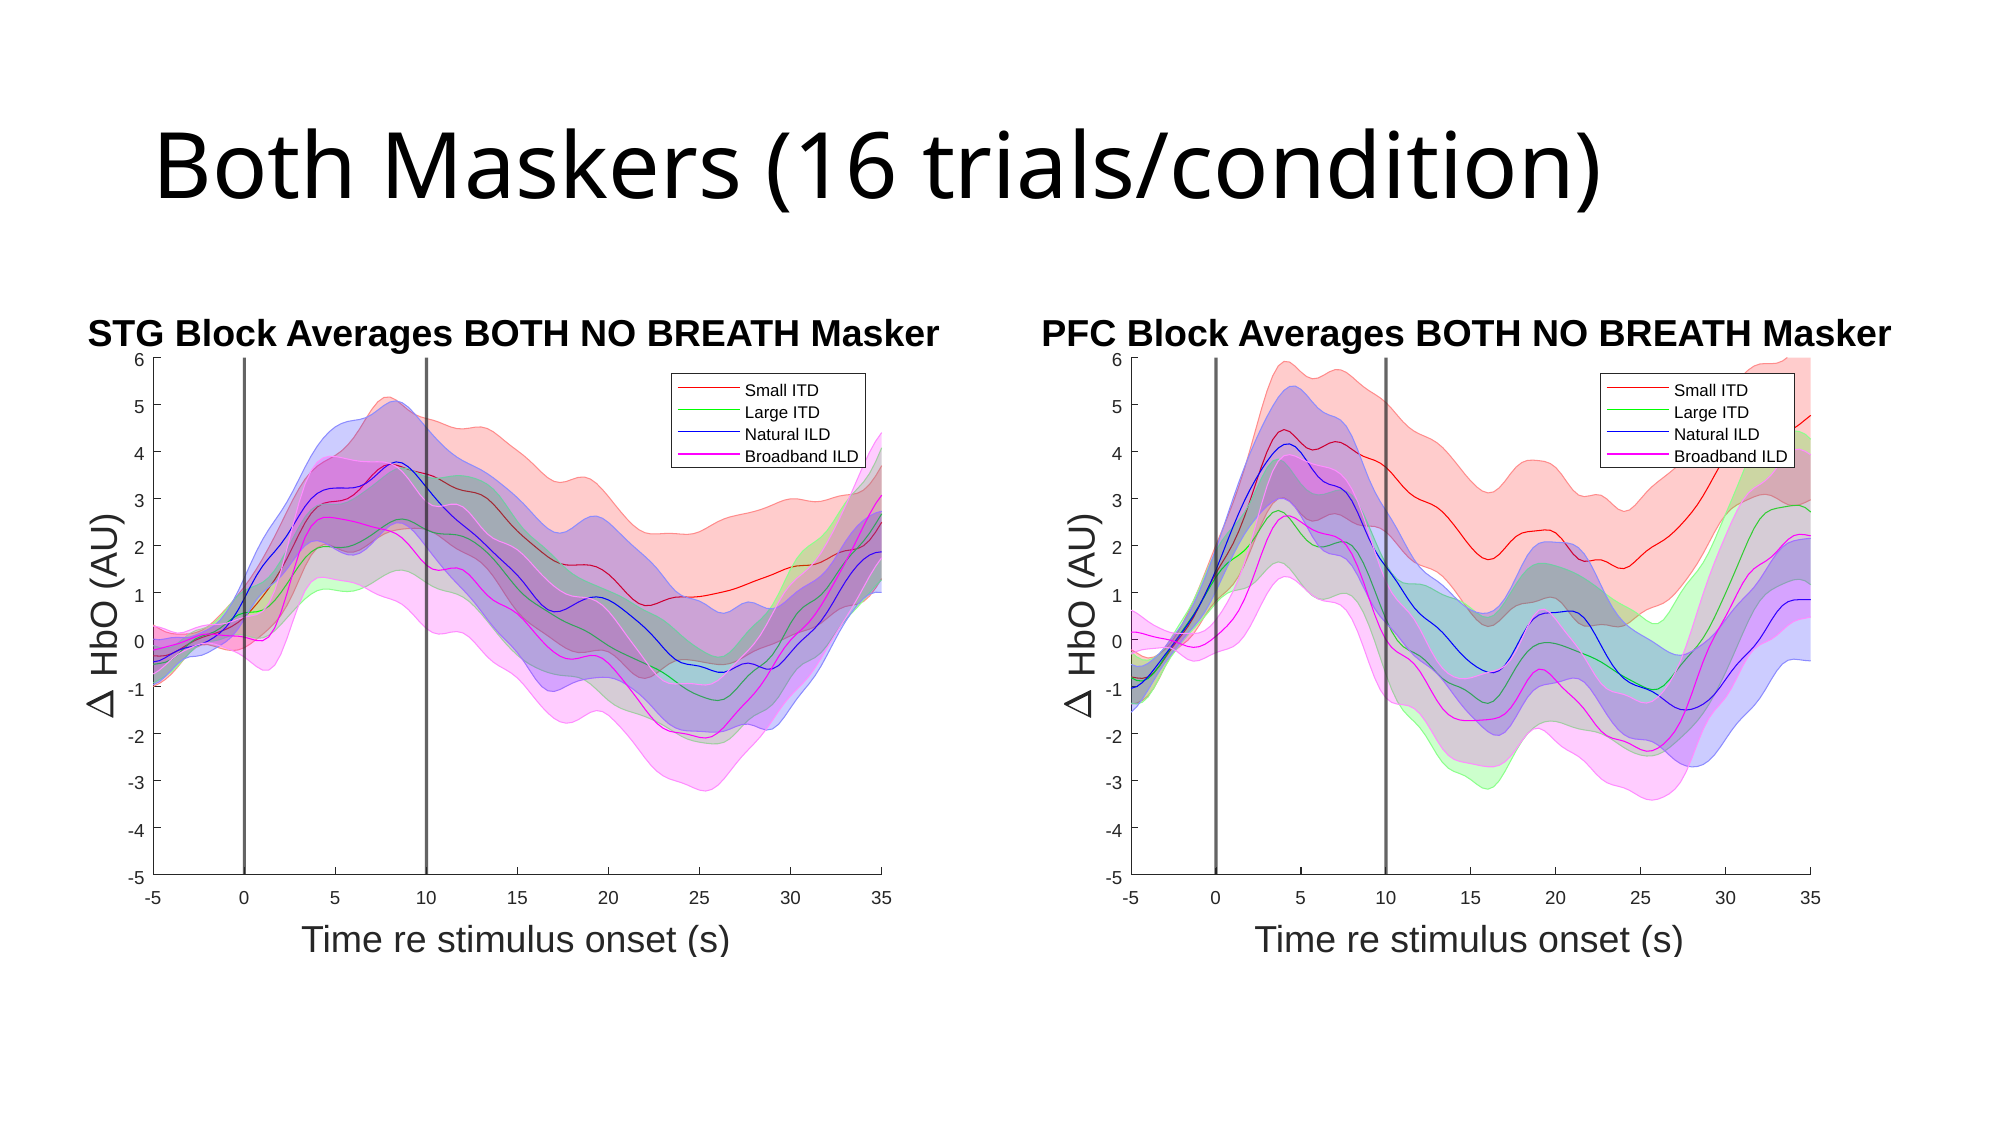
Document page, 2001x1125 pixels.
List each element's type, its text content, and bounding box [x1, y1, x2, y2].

picture [30, 299, 970, 957]
picture [1016, 299, 1893, 957]
title Both Maskers (16 trials/condition) [137, 59, 1863, 278]
